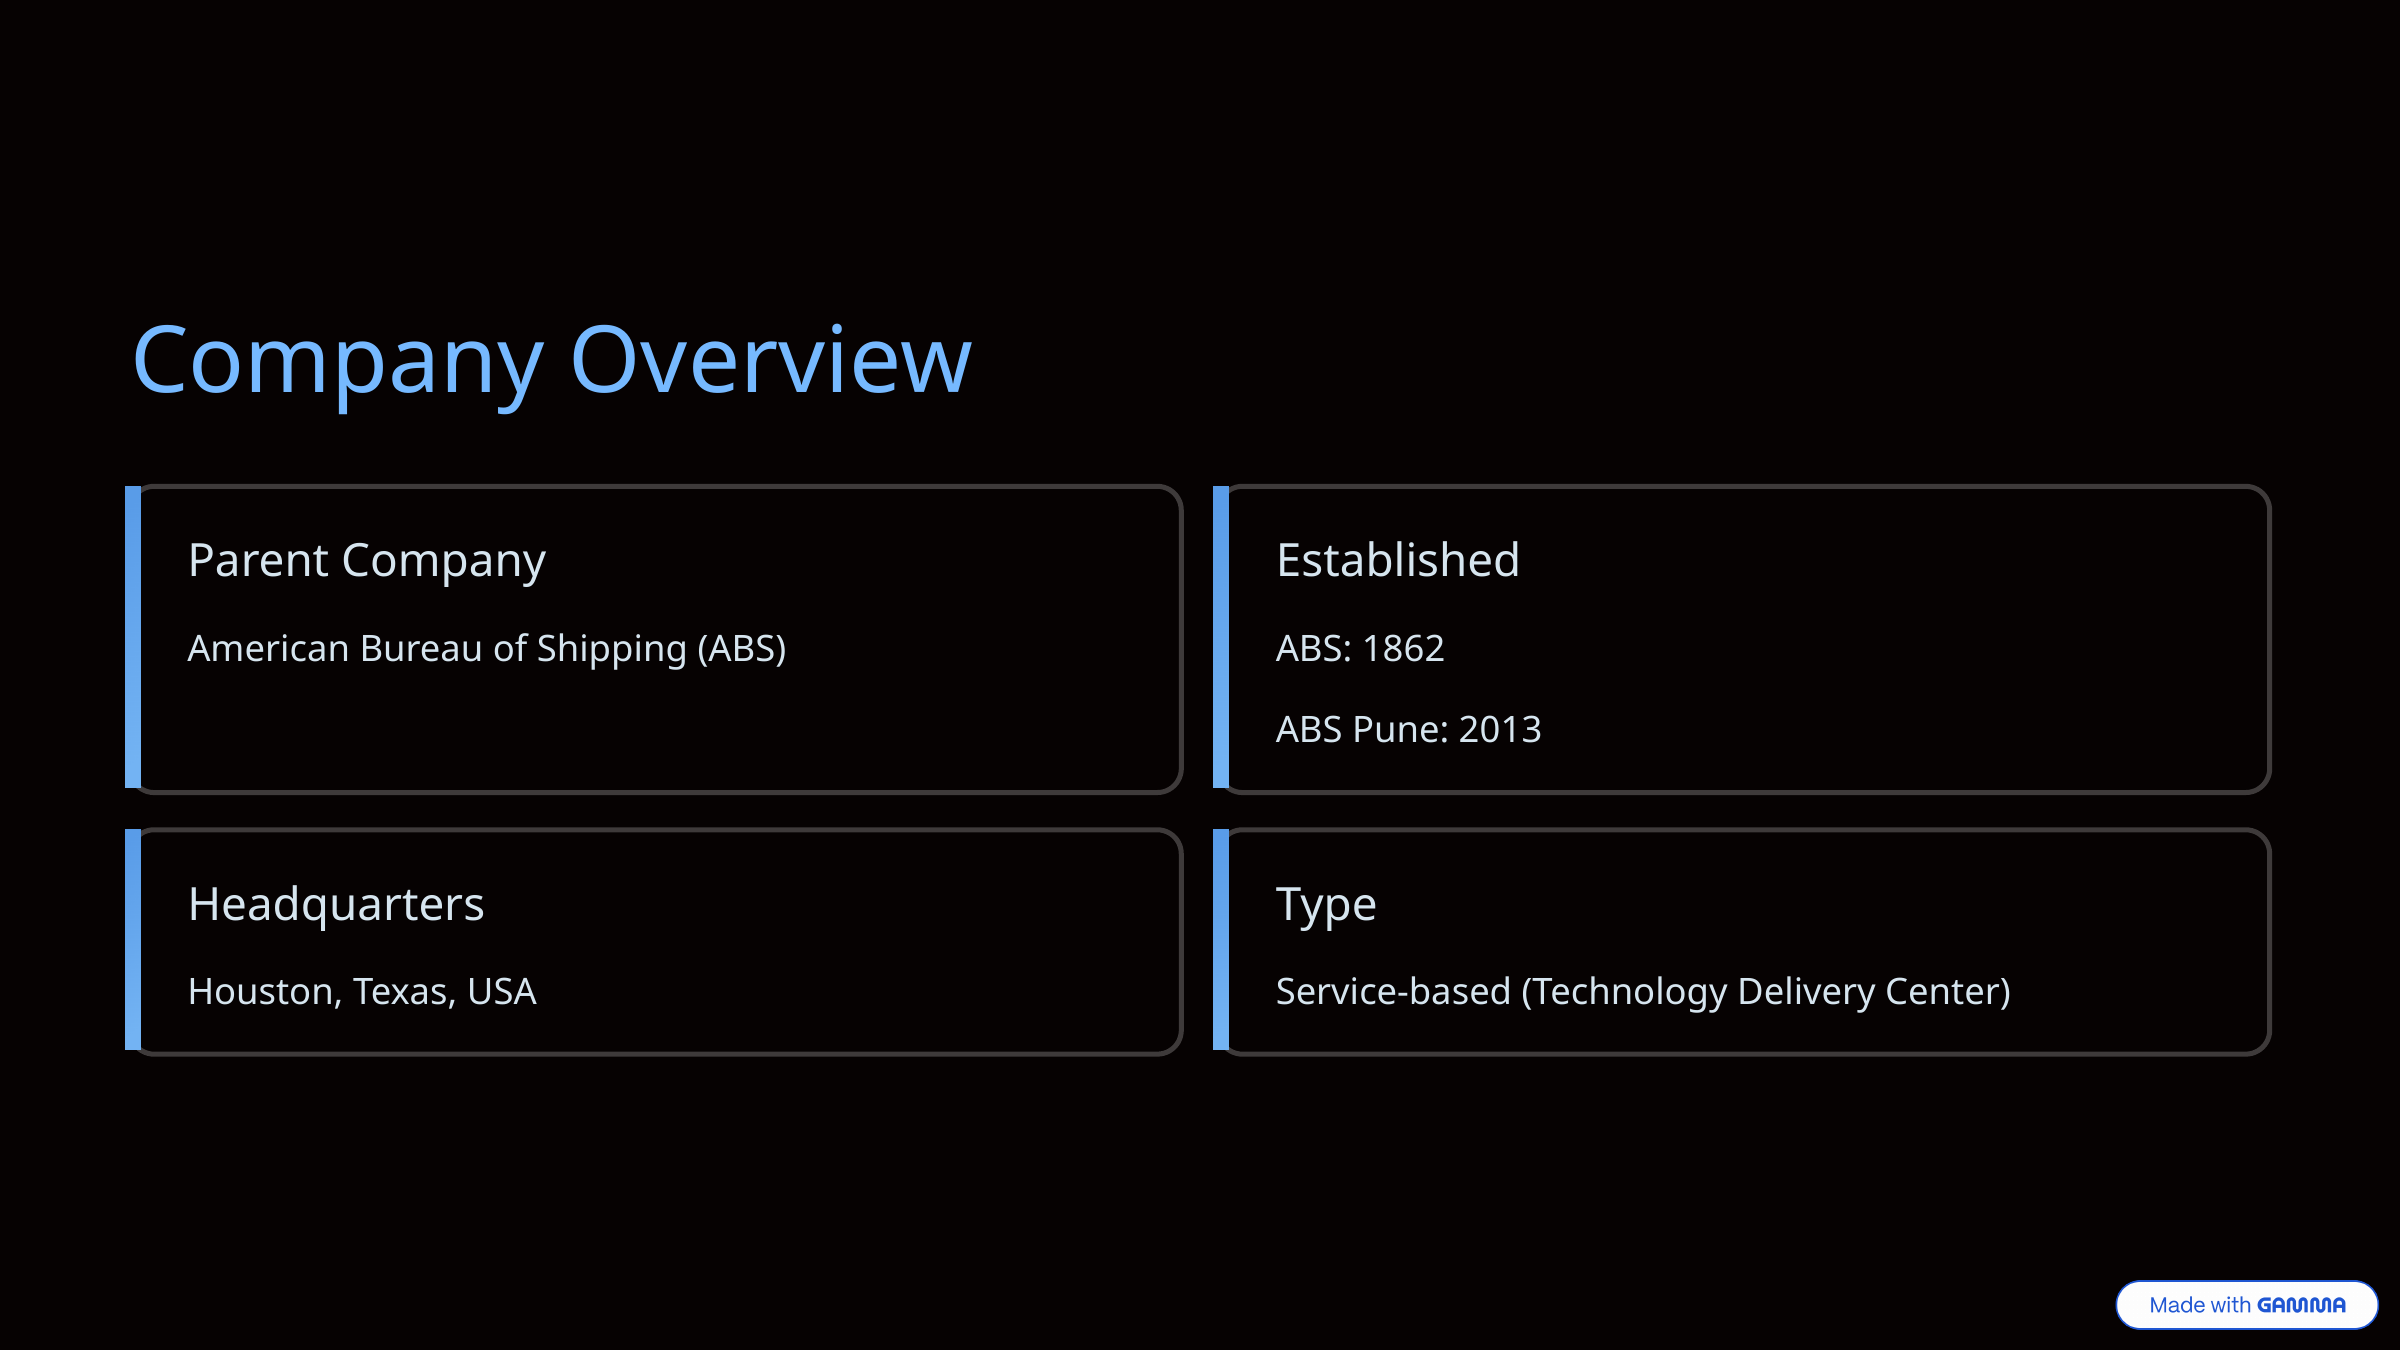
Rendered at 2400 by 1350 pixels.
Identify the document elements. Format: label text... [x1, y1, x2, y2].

text_box [146, 829, 1182, 1055]
text_box American Bureau of Shipping (ABS) [187, 608, 1140, 669]
picture [1213, 486, 1234, 793]
text_box Type [1275, 872, 1741, 931]
text_box Parent Company [187, 528, 653, 587]
text_box [146, 486, 1182, 793]
text_box Houston, Texas, USA [187, 952, 1140, 1012]
text_box Headquarters [187, 872, 653, 931]
text_box ABS: 1862 [1275, 608, 2228, 669]
picture [125, 829, 146, 1055]
text_box [1234, 486, 2270, 793]
picture [1213, 829, 1234, 1055]
text_box [1234, 829, 2270, 1055]
picture [2106, 1271, 2389, 1339]
text_box Established [1275, 528, 1741, 587]
picture [125, 486, 146, 793]
text_box Company Overview [130, 295, 1061, 412]
text_box Service-based (Technology Delivery Center) [1275, 952, 2228, 1012]
text_box ABS Pune: 2013 [1275, 690, 2228, 751]
